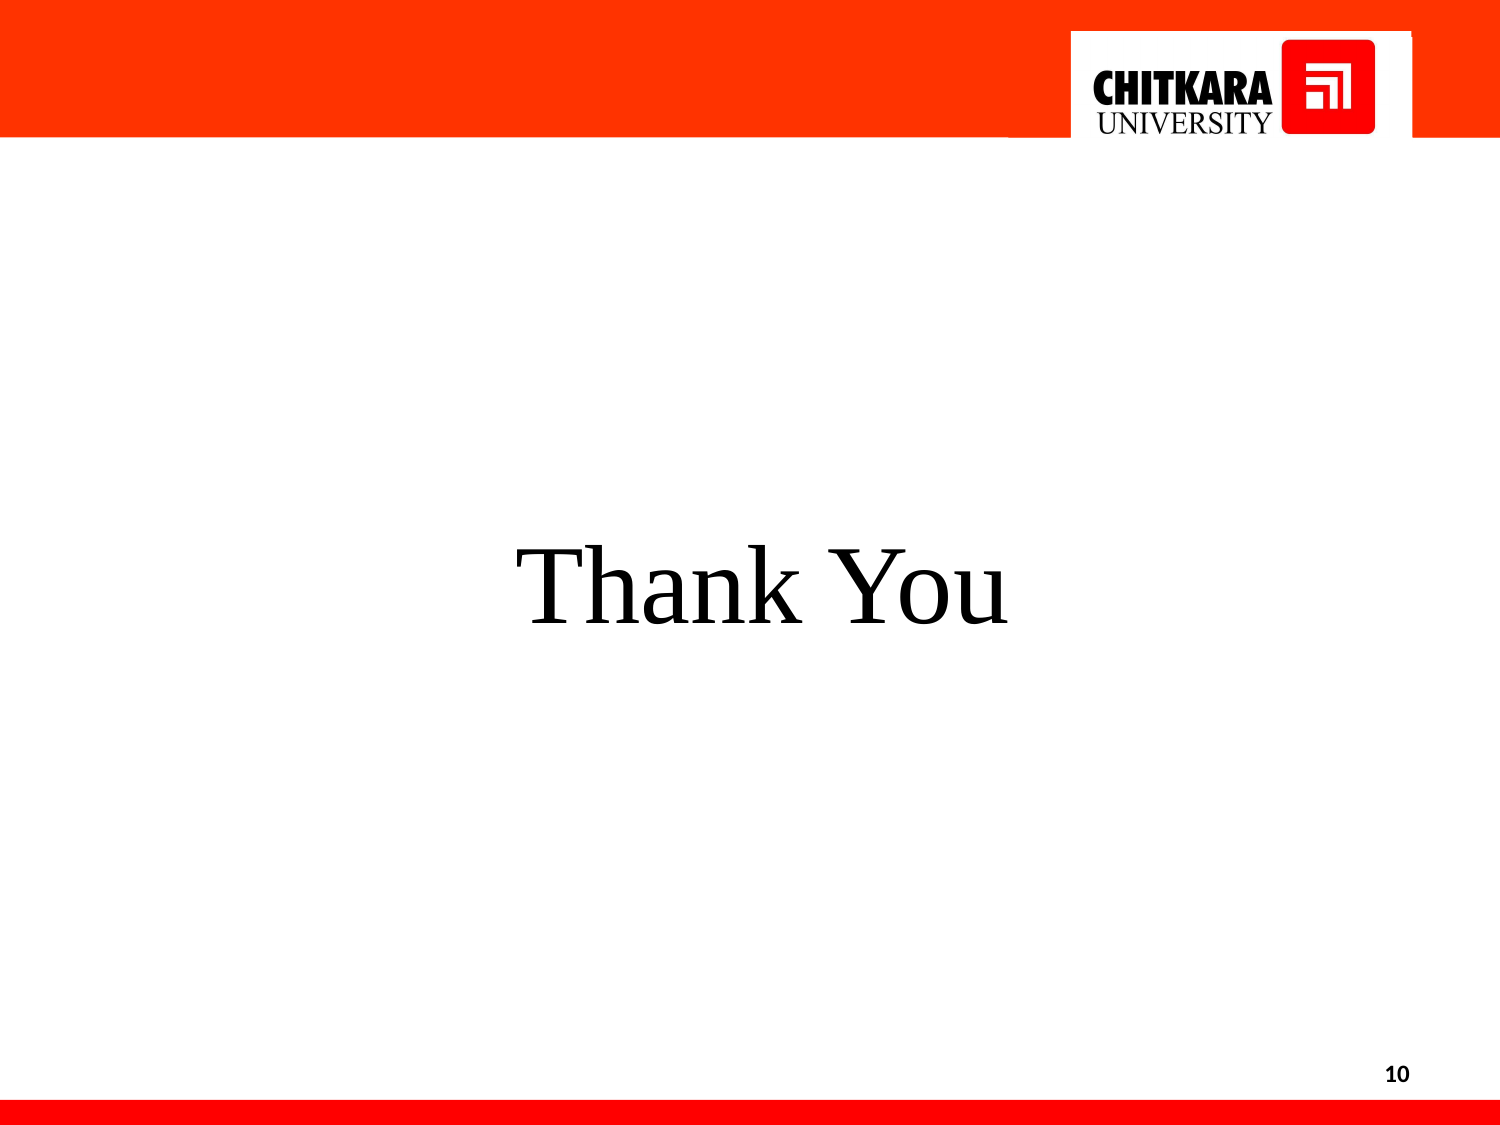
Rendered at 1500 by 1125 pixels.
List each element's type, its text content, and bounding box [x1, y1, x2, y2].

picture [1074, 37, 1390, 138]
text_box Thank You [212, 462, 1313, 695]
text_box ‹#› [1074, 1042, 1425, 1103]
